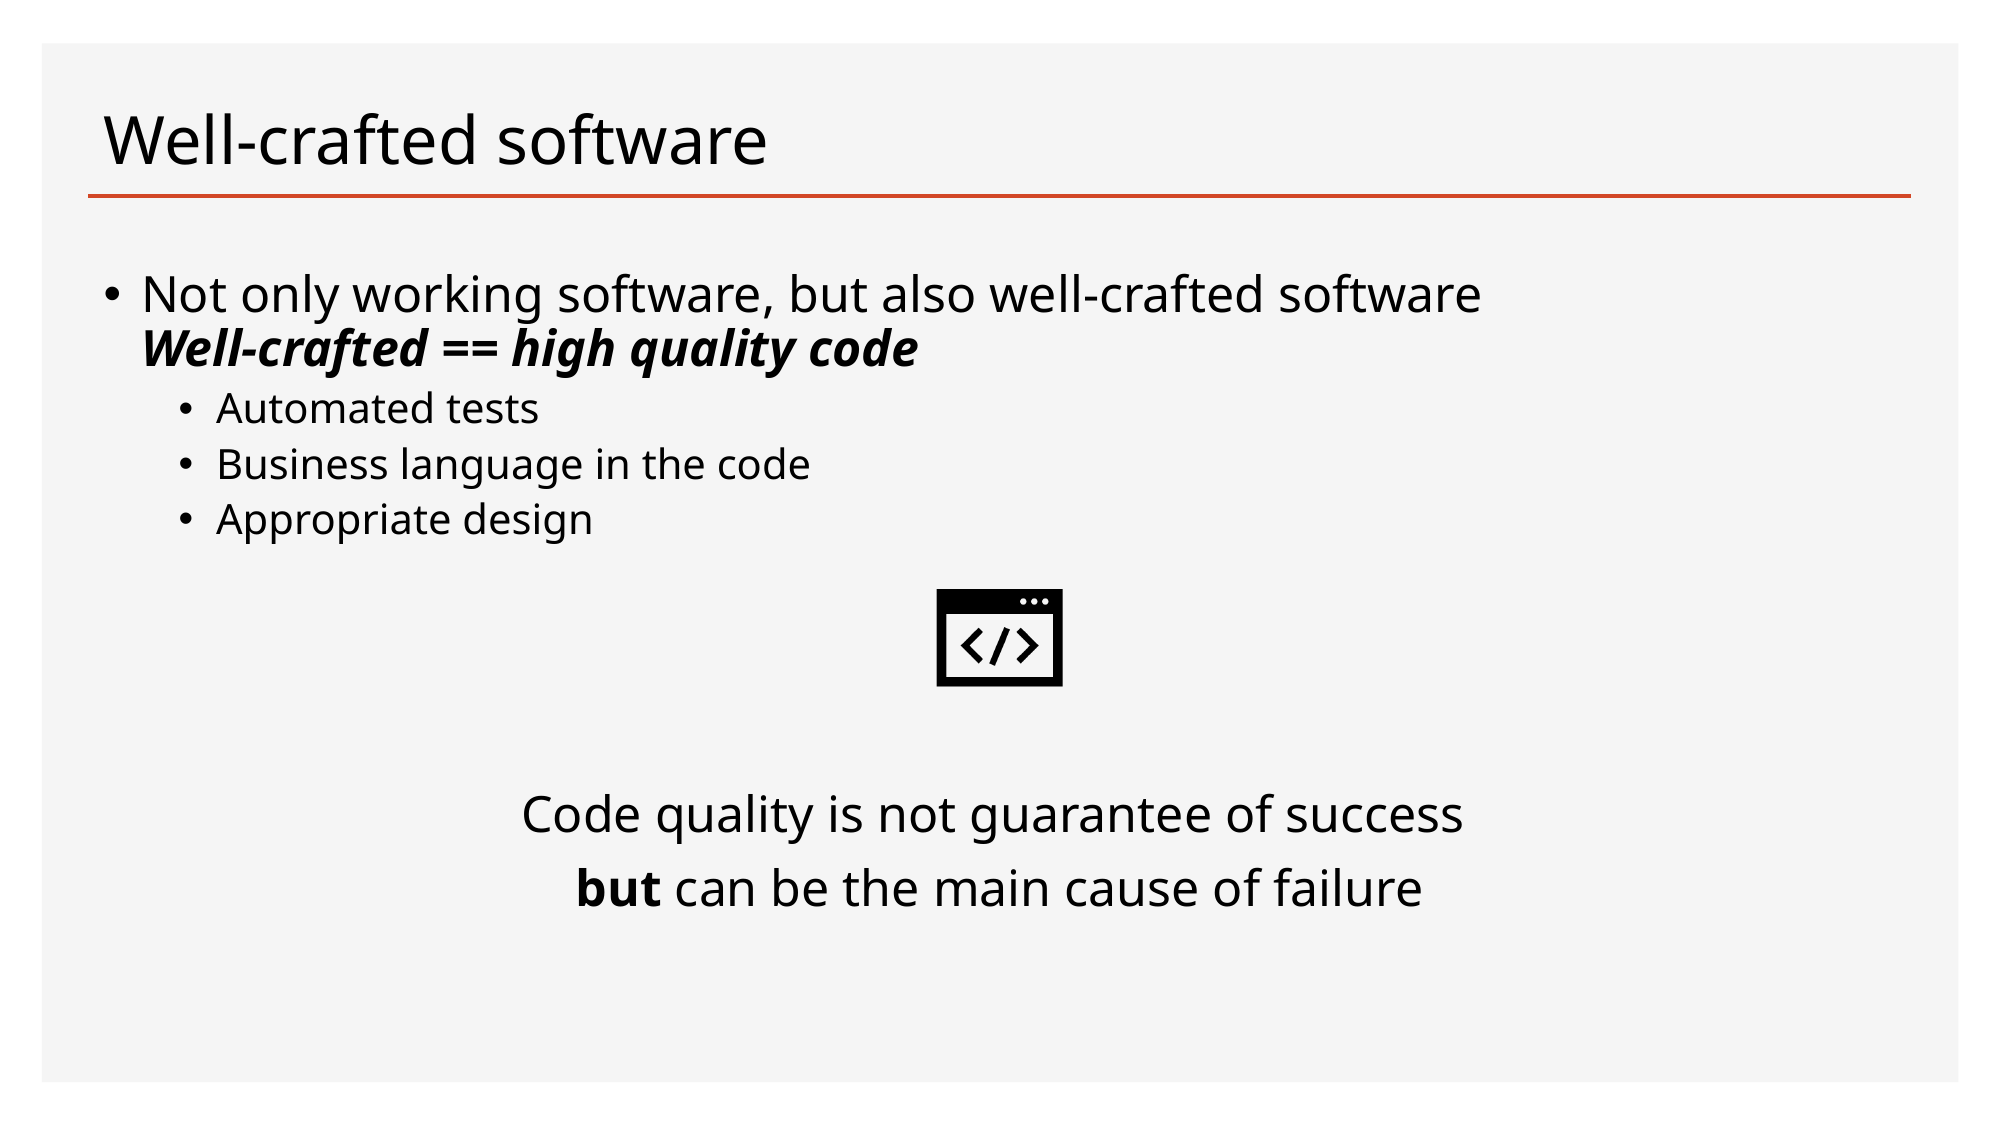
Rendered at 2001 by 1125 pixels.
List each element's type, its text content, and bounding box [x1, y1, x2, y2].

picture [924, 562, 1075, 713]
title Well-crafted software [88, 59, 1912, 187]
list Not only working software, but also well-crafted software Well-crafted == high quality code Automated tests Business language in the code Appropriate design Code quality is not guarantee of success but can be the main cause of failure [88, 261, 1912, 1050]
